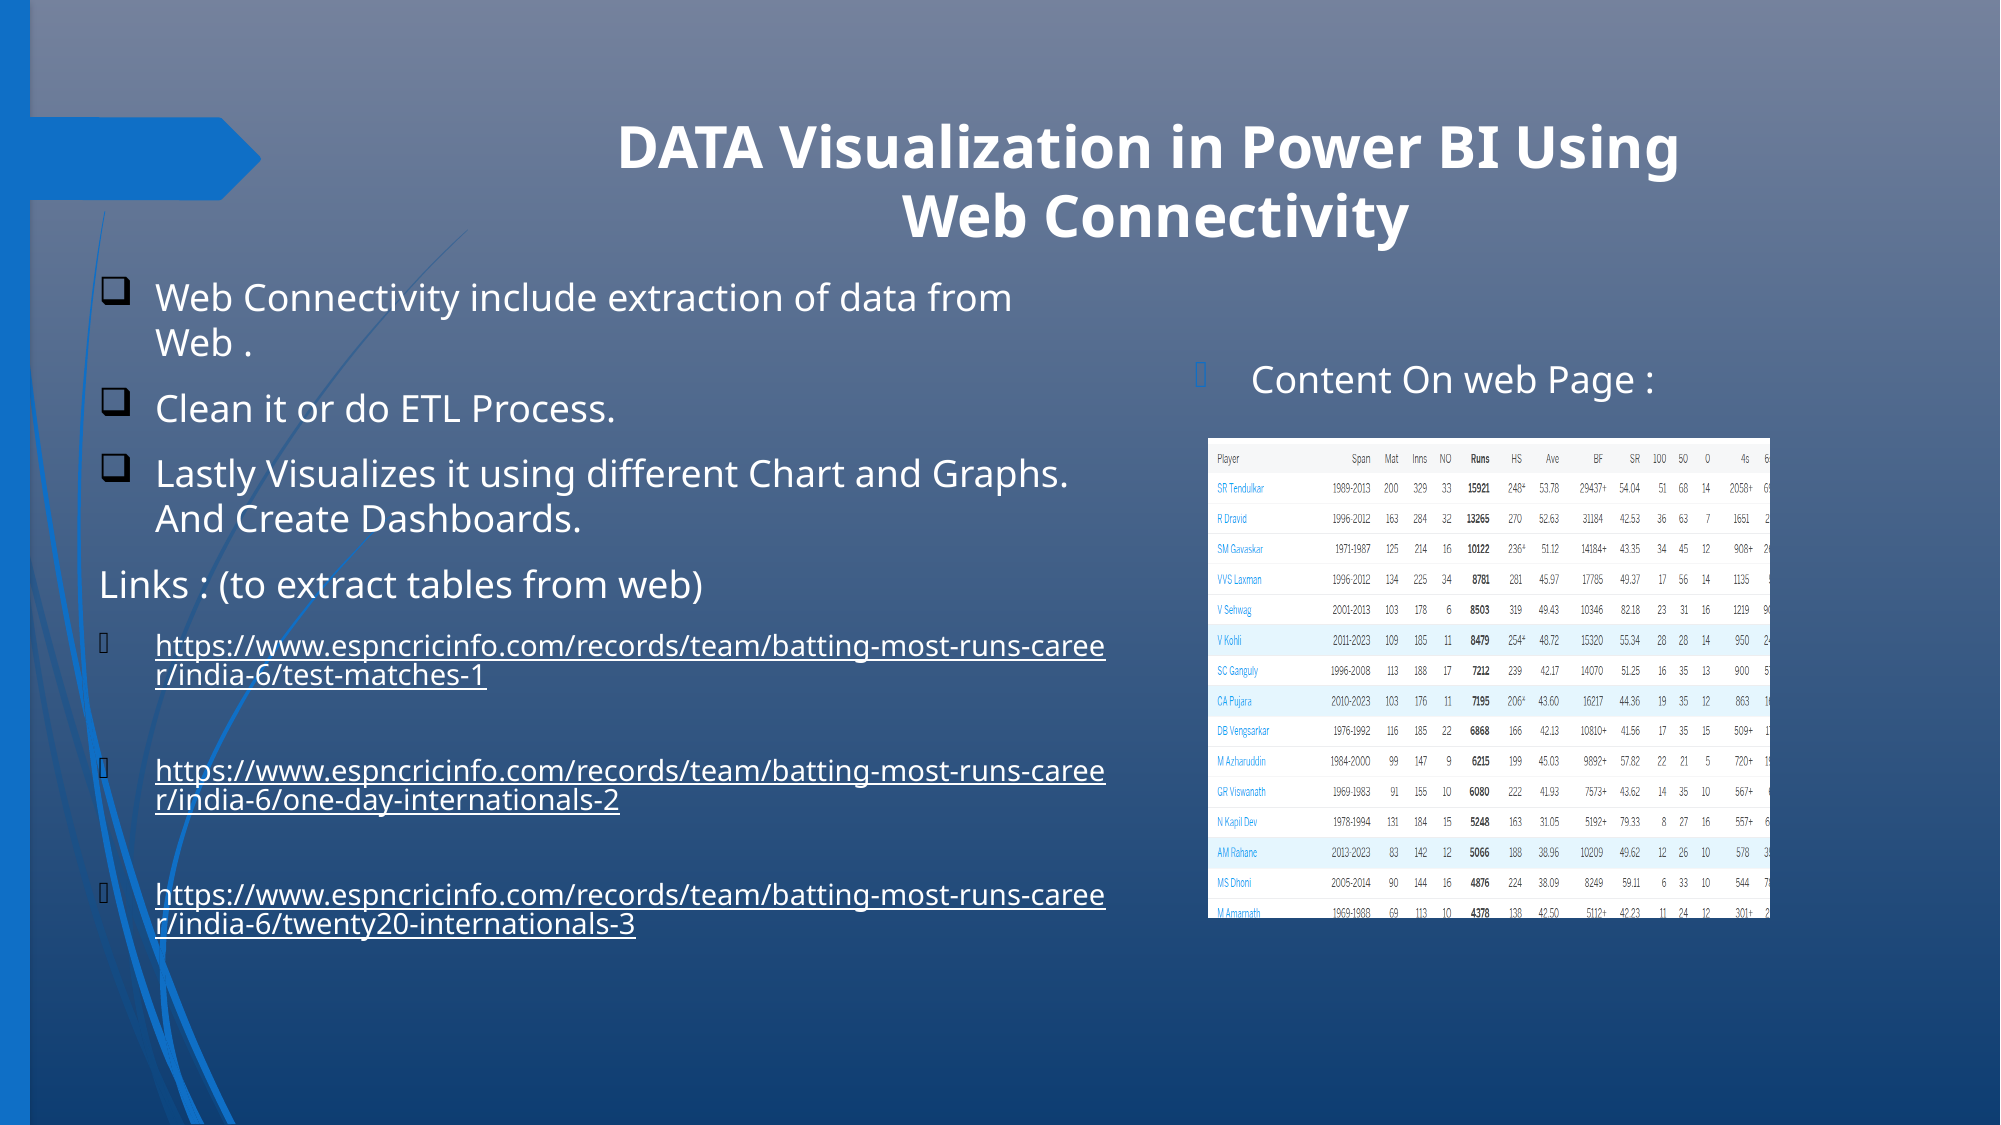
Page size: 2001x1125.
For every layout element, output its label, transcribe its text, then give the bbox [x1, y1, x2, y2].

list Web Connectivity include extraction of data from Web . Clean it or do ETL Process. Lastly Visualizes it using different Chart and Graphs. And Create Dashboards. Links : (to extract tables from web) https://www.espncricinfo.com/records/team/batting-most-runs-career/india-6/test-matches-1 https://www.espncricinfo.com/records/team/batting-most-runs-career/india-6/one-day-internationals-2 https://www.espncricinfo.com/records/team/batting-most-runs-career/india-6/twenty20-internationals-3 [83, 266, 1133, 970]
title DATA Visualization in Power BI Using Web Connectivity [425, 102, 1888, 313]
picture [1208, 437, 1770, 918]
list Content On web Page : [1179, 348, 1888, 969]
